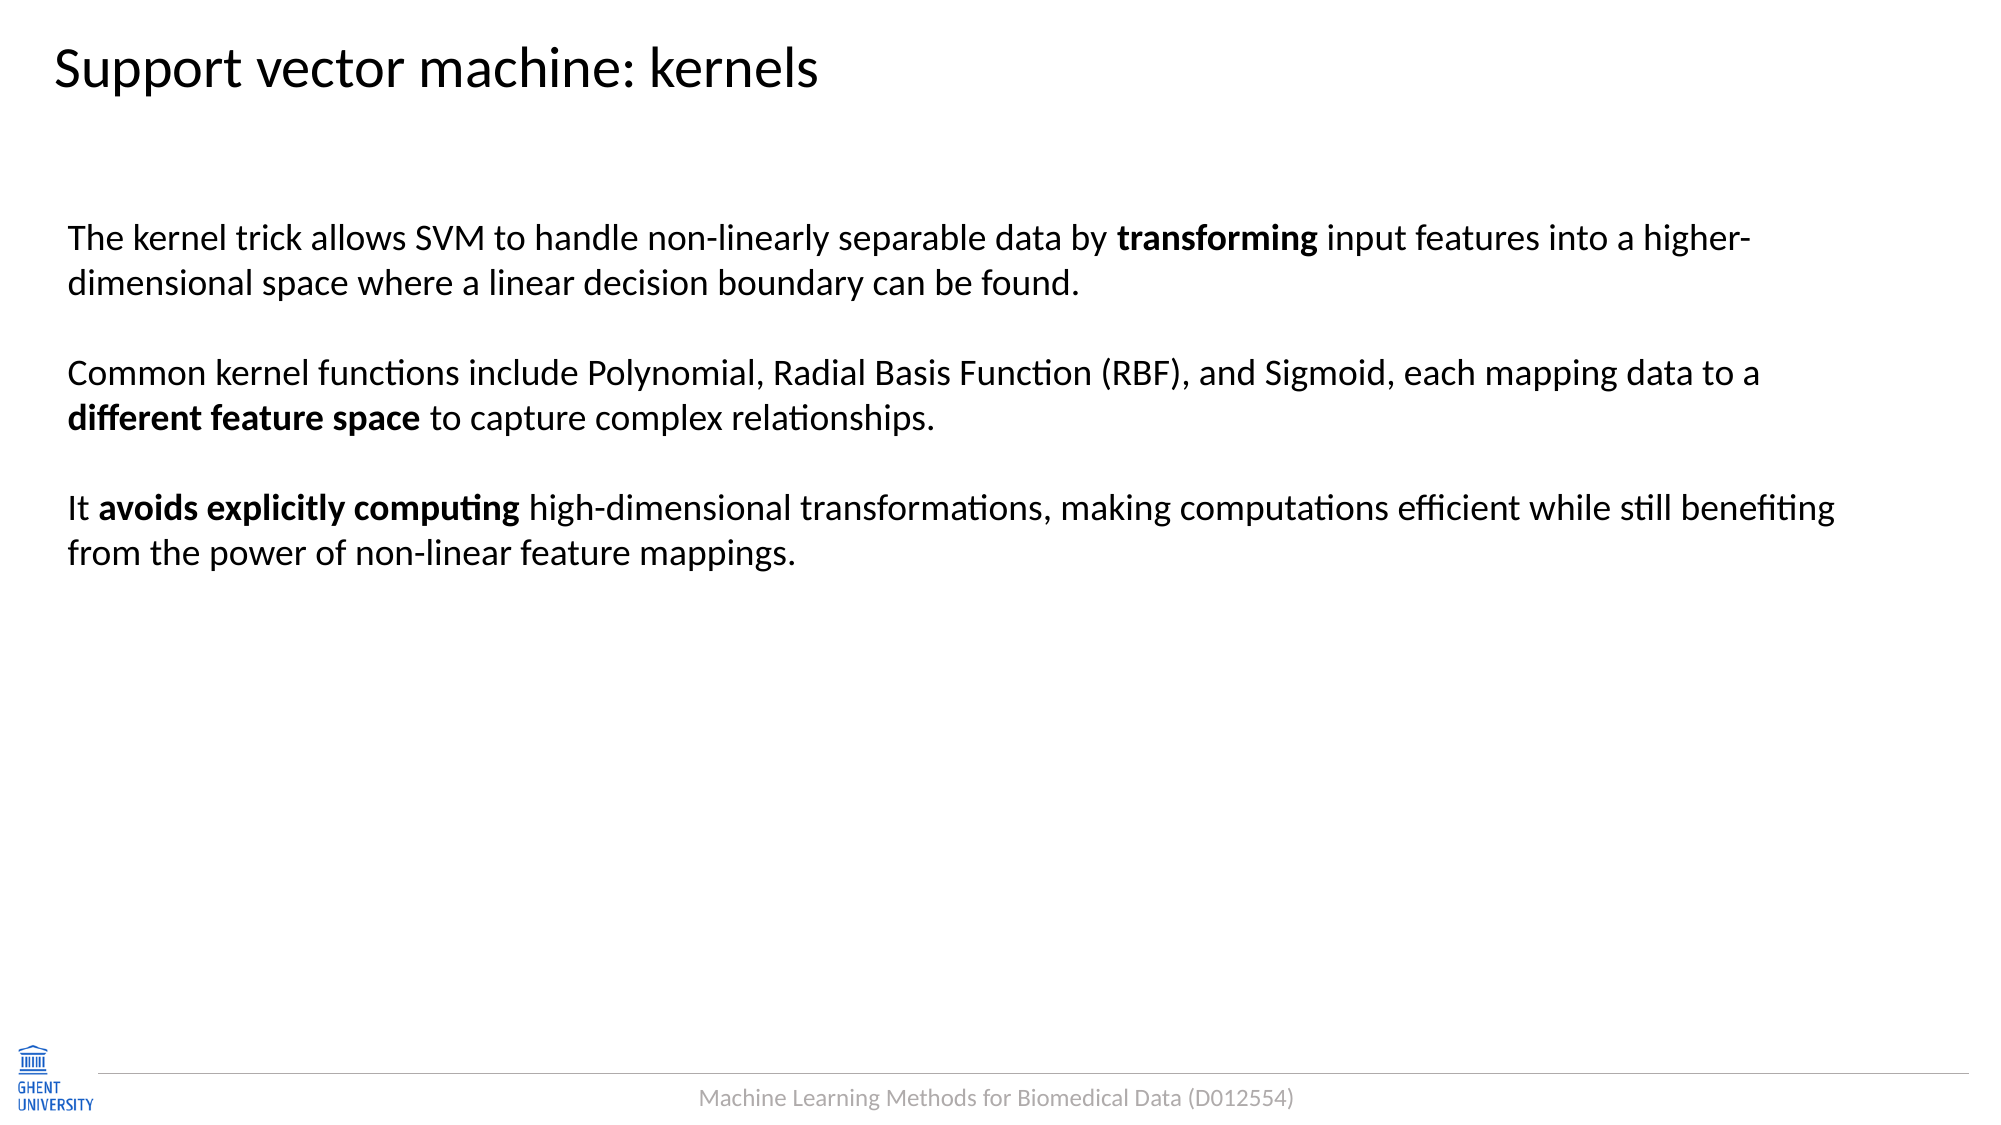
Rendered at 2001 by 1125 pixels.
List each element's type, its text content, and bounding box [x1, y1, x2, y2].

picture [10, 1031, 101, 1118]
text_box The kernel trick allows SVM to handle non-linearly separable data by transforming input features into a higher-dimensional space where a linear decision boundary can be found. Common kernel functions include Polynomial, Radial Basis Function (RBF), and Sigmoid, each mapping data to a different feature space to capture complex relationships. It avoids explicitly computing high-dimensional transformations, making computations efficient while still benefiting from the power of non-linear feature mappings. [53, 205, 1857, 581]
text_box Support vector machine: kernels [39, 21, 1967, 107]
text_box Machine Learning Methods for Biomedical Data (D012554) [10, 1074, 1990, 1120]
